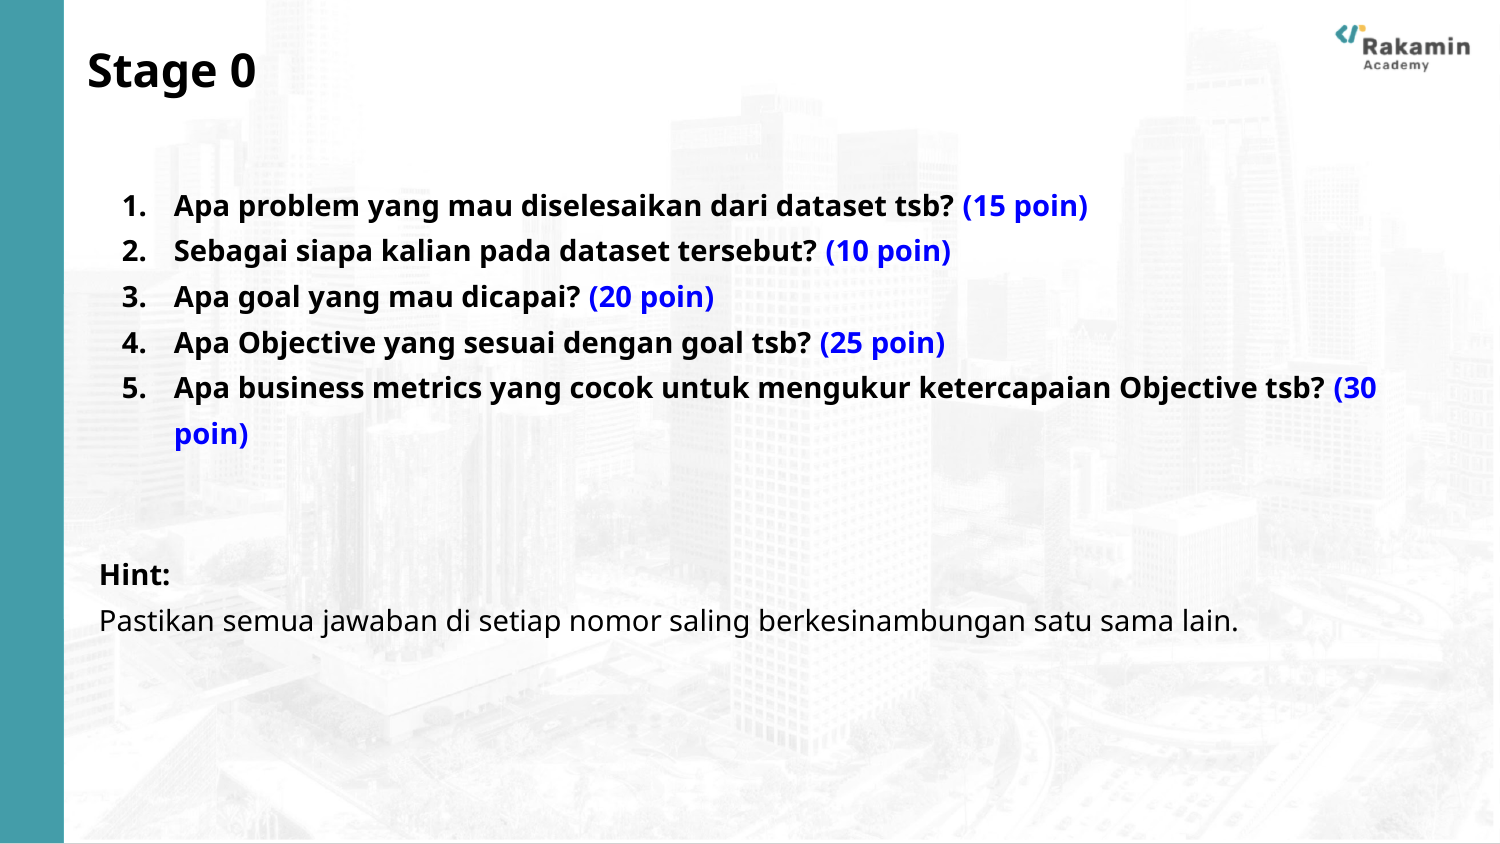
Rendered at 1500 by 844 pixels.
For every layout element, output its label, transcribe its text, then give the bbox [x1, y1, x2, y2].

title Stage 0 [72, 23, 1449, 117]
list Apa problem yang mau diselesaikan dari dataset tsb? (15 poin) Sebagai siapa kalian pada dataset tersebut? (10 poin) Apa goal yang mau dicapai? (20 poin) Apa Objective yang sesuai dengan goal tsb? (25 poin) Apa business metrics yang cocok untuk mengukur ketercapaian Objective tsb? (30 poin) Hint: Pastikan semua jawaban di setiap nomor saling berkesinambungan satu sama lain. [84, 164, 1449, 725]
picture [0, 0, 1500, 844]
